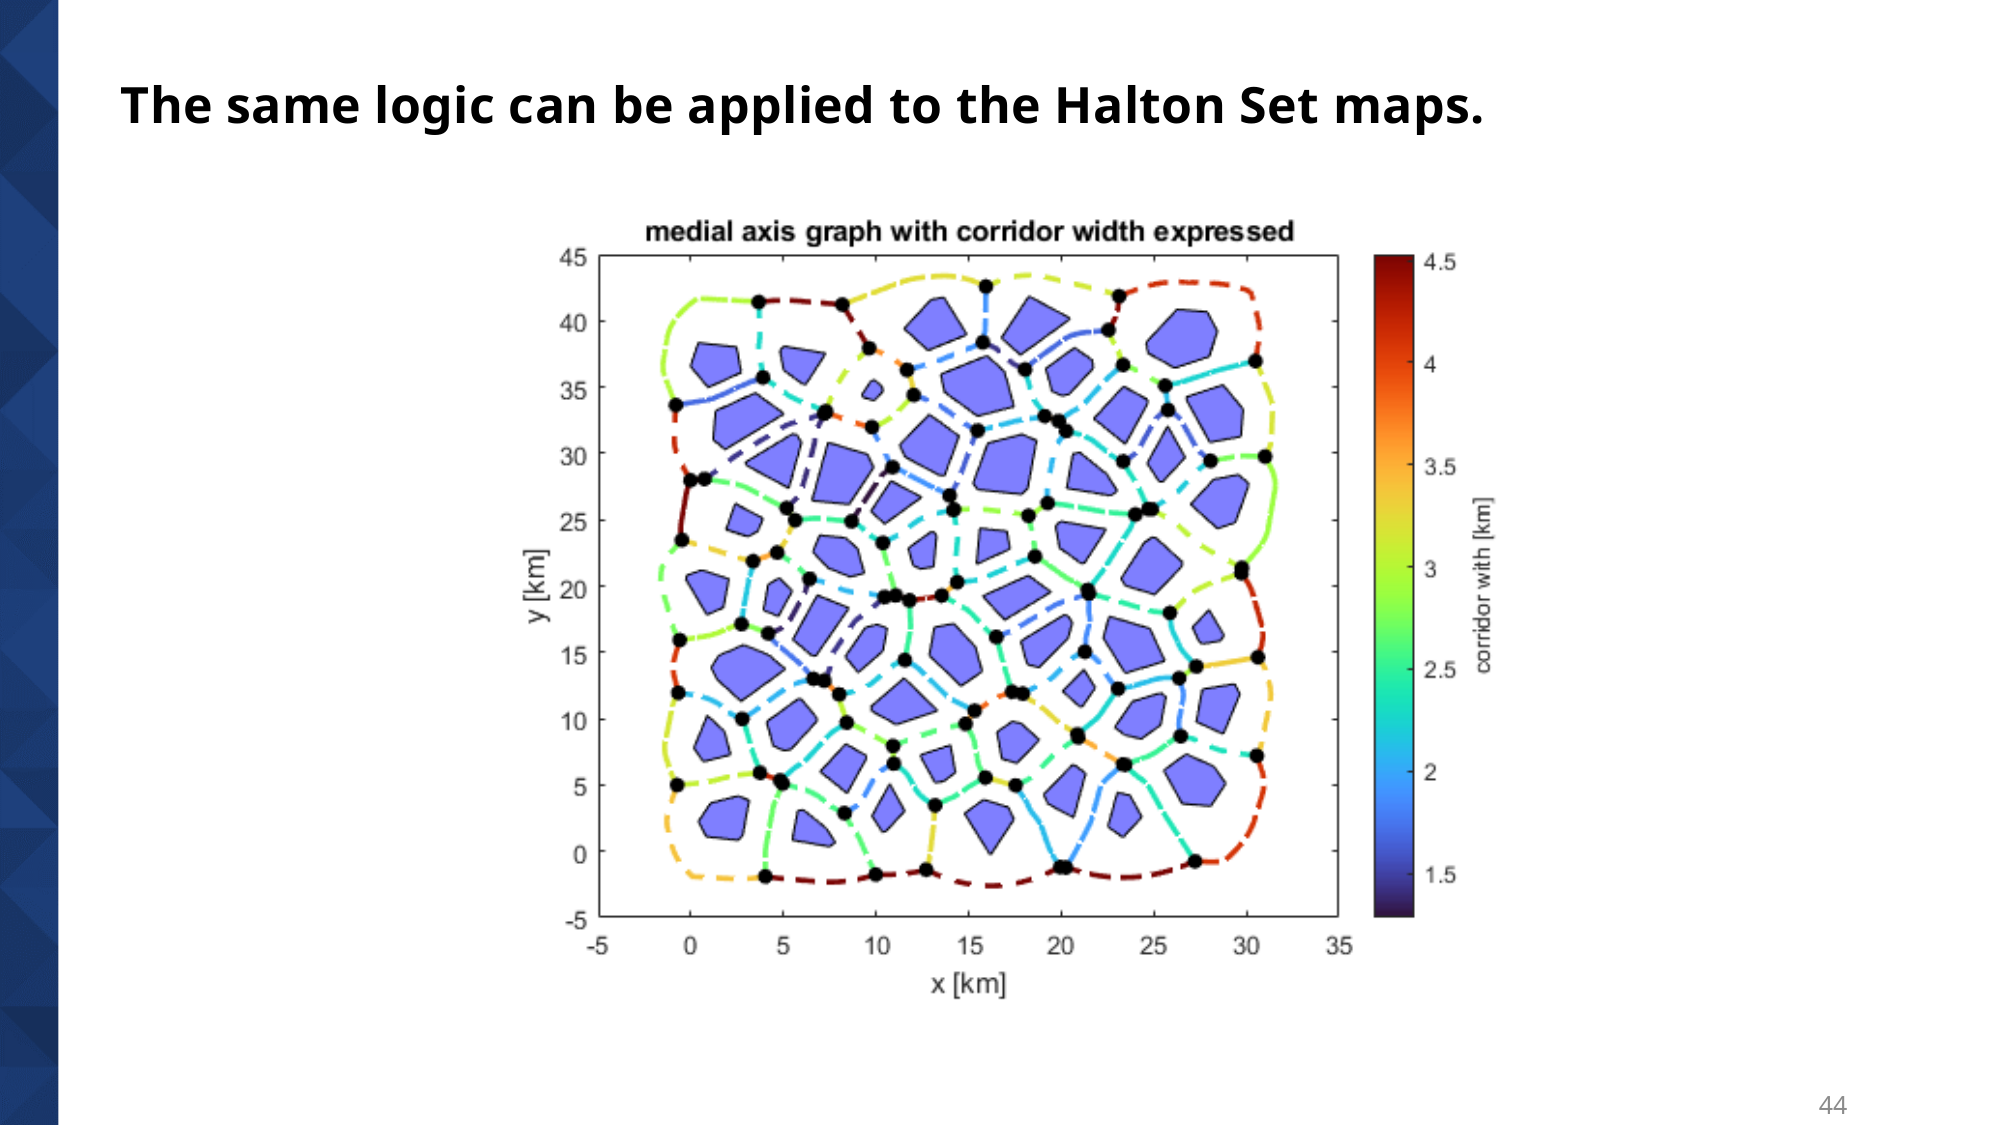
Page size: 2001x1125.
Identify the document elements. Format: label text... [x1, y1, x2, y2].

title The same logic can be applied to the Halton Set maps. [105, 13, 1972, 142]
picture [0, 0, 2001, 1125]
slide_number 44 [1412, 1087, 1863, 1125]
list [475, 195, 1558, 1007]
